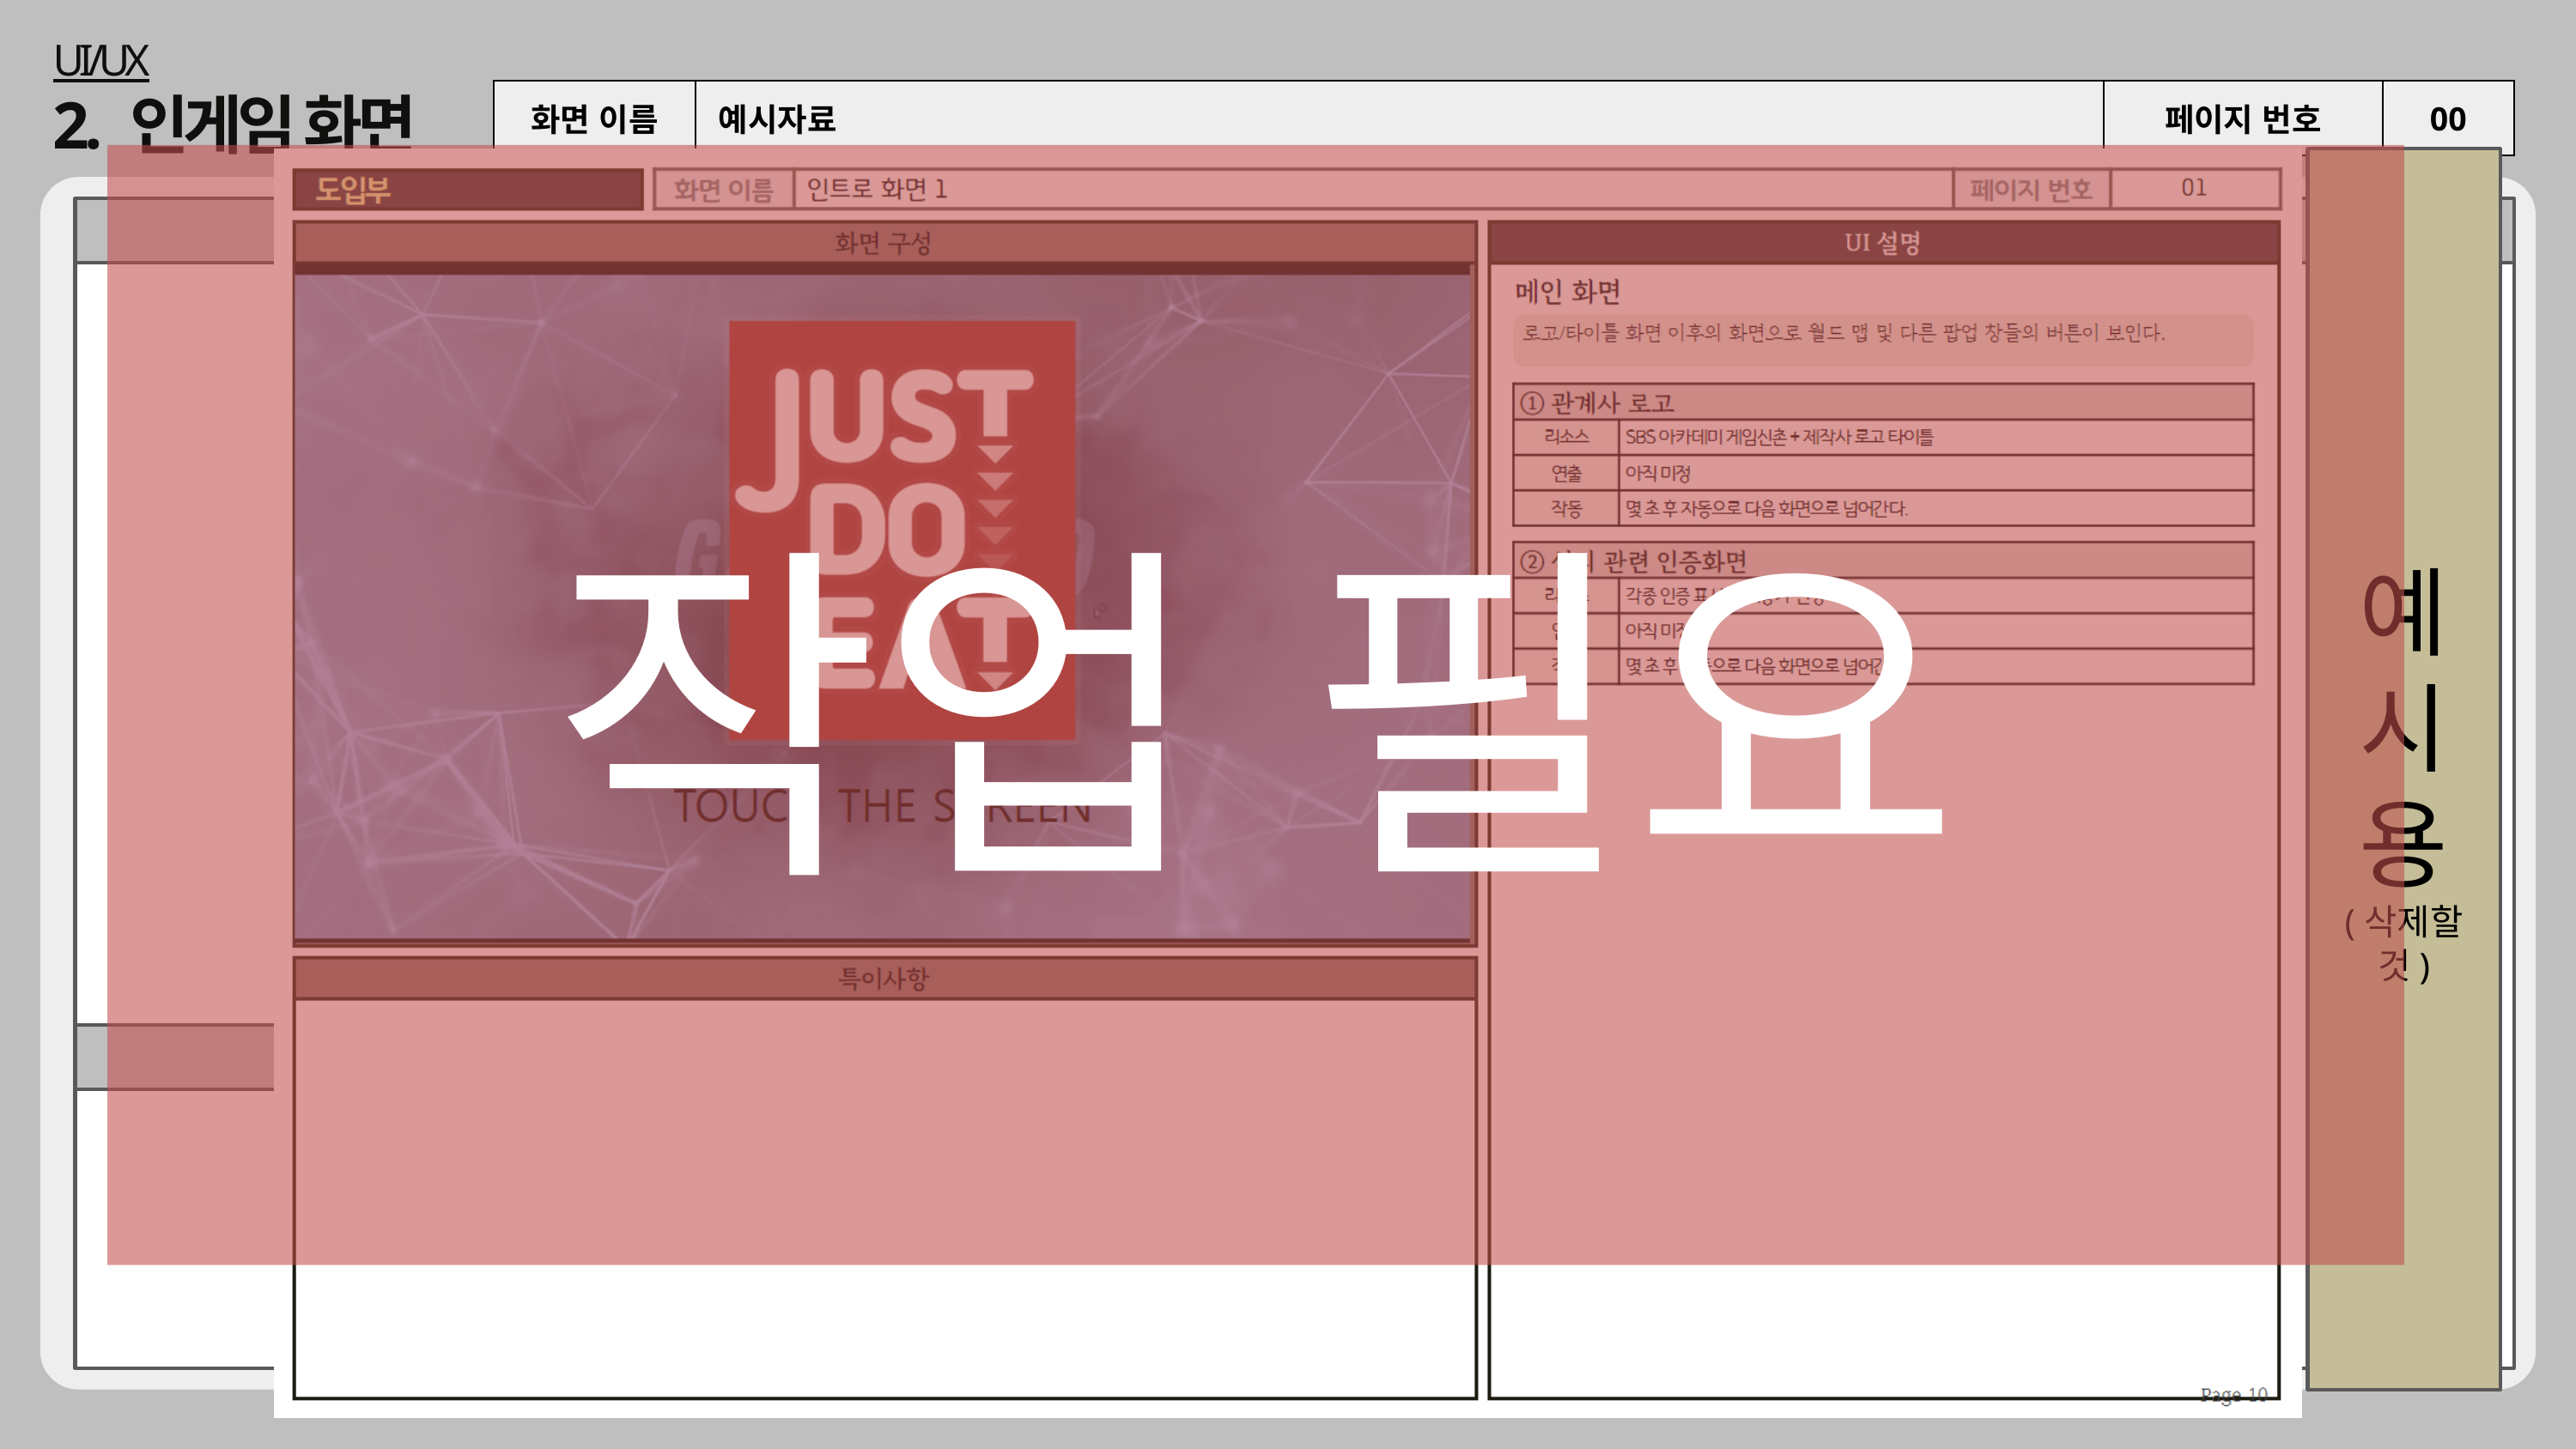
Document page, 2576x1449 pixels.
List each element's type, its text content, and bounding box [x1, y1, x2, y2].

text_box UI/UX 2. 인게임 화면 [39, 26, 848, 168]
text_box 작업 필요 [106, 143, 2406, 1267]
text_box 특이사항 [73, 1023, 106, 1091]
table_header 00 [2384, 82, 2513, 155]
text_box [73, 1091, 268, 1370]
text_box 예시용 (삭제할것) [2306, 147, 2502, 1391]
text_box 화면 구성 [73, 197, 106, 264]
picture [273, 149, 2302, 1418]
text_box 설명 [2502, 197, 2516, 261]
table_header 예시자료 [696, 82, 2103, 143]
text_box [2502, 175, 2538, 1391]
table_header 화면 이름 [495, 82, 695, 143]
text_box [73, 264, 106, 1023]
text_box [2502, 261, 2516, 1370]
text_box [38, 175, 268, 1391]
table_header 페이지 번호 [2105, 82, 2382, 143]
